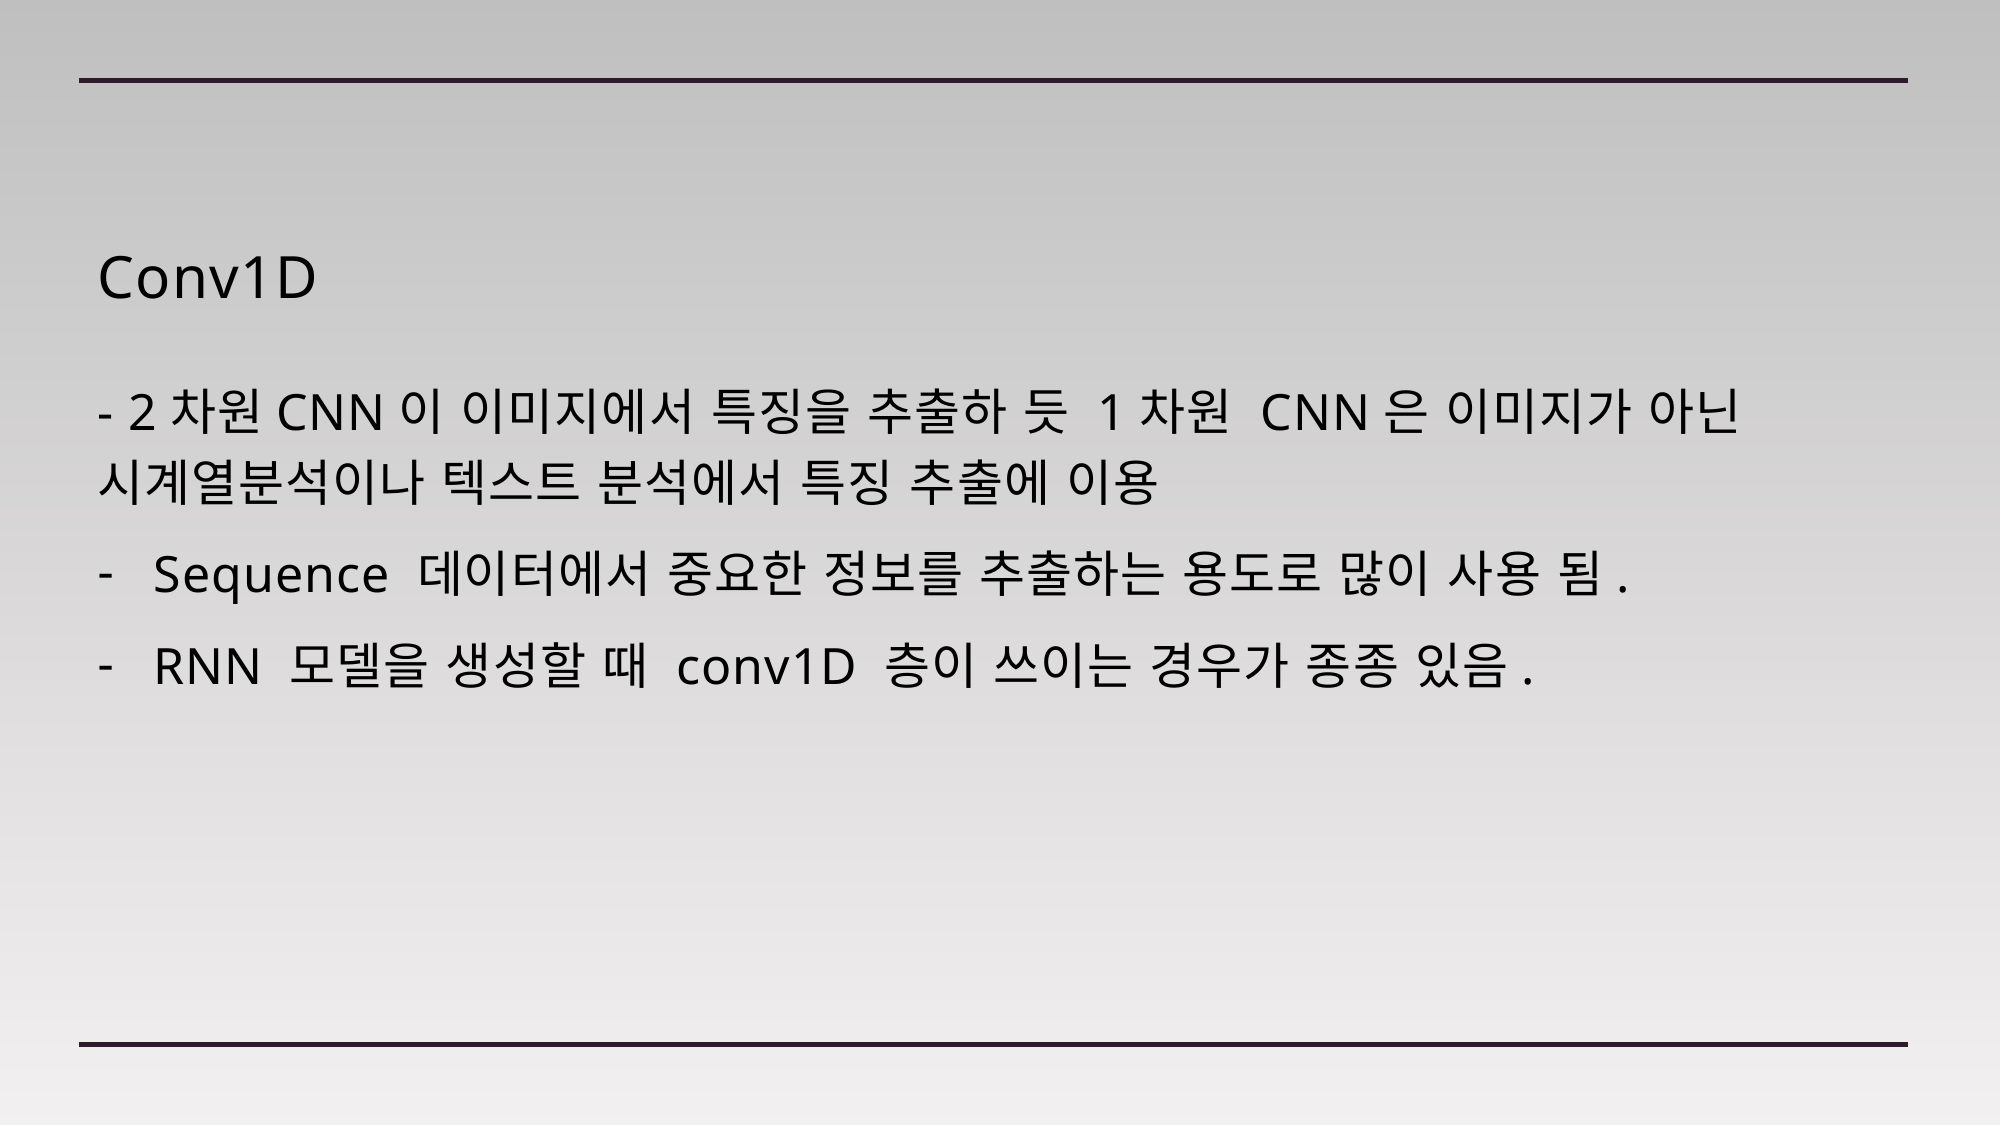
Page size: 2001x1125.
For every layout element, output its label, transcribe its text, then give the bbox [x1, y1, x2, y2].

title Conv1D [79, 117, 1378, 338]
list - 2차원CNN이 이미지에서 특징을 추출하 듯 1차원 CNN은 이미지가 아닌 시계열분석이나 텍스트 분석에서 특징 추출에 이용 Sequence 데이터에서 중요한 정보를 추출하는 용도로 많이 사용 됨. RNN 모델을 생성할 때 conv1D 층이 쓰이는 경우가 종종 있음. [79, 351, 1803, 965]
